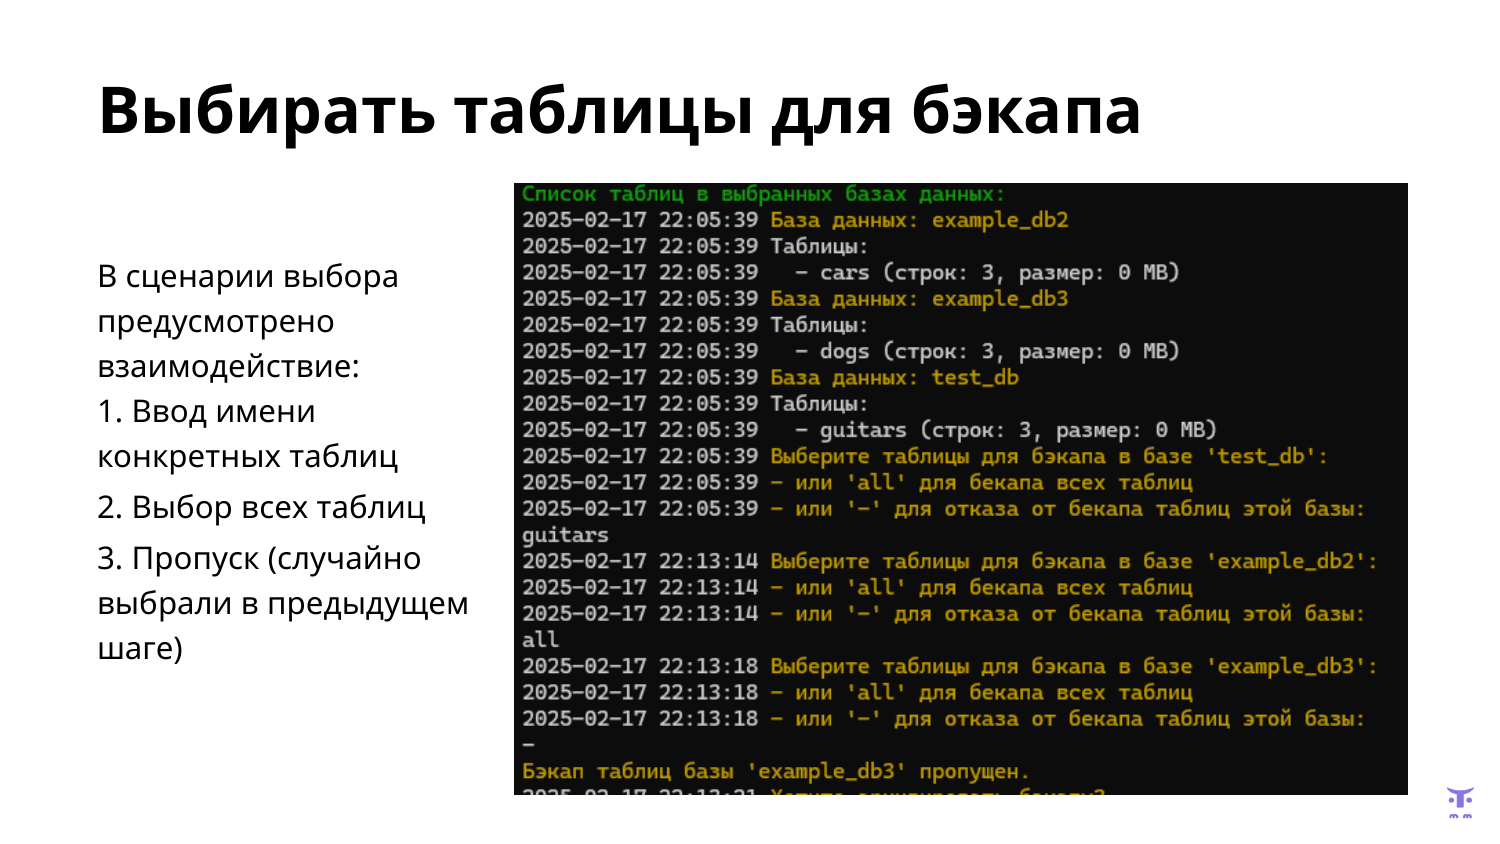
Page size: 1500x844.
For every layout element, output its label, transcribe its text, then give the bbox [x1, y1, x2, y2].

title Выбирать таблицы для бэкапа [82, 54, 1480, 234]
list В сценарии выбора предусмотрено взаимодействие: 1. Ввод имени конкретных таблиц 2. Выбор всех таблиц 3. Пропуск (случайно выбрали в предыдущем шаге) [82, 233, 492, 795]
picture [0, 0, 1500, 844]
